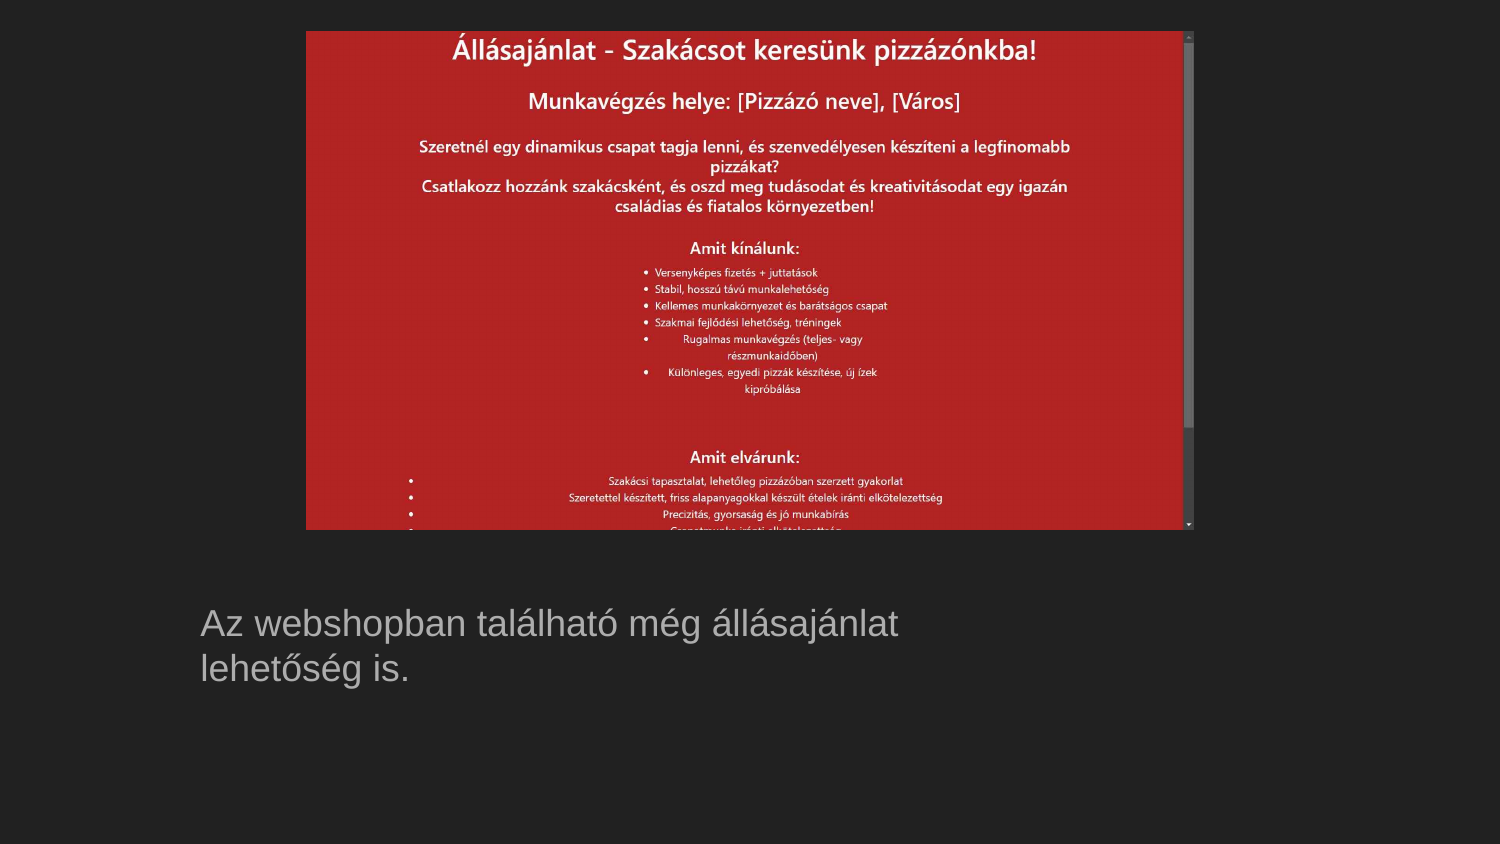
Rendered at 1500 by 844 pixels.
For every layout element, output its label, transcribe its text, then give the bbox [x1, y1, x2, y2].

picture [306, 30, 1194, 530]
text_box Az webshopban található még állásajánlat lehetőség is. [185, 584, 972, 782]
